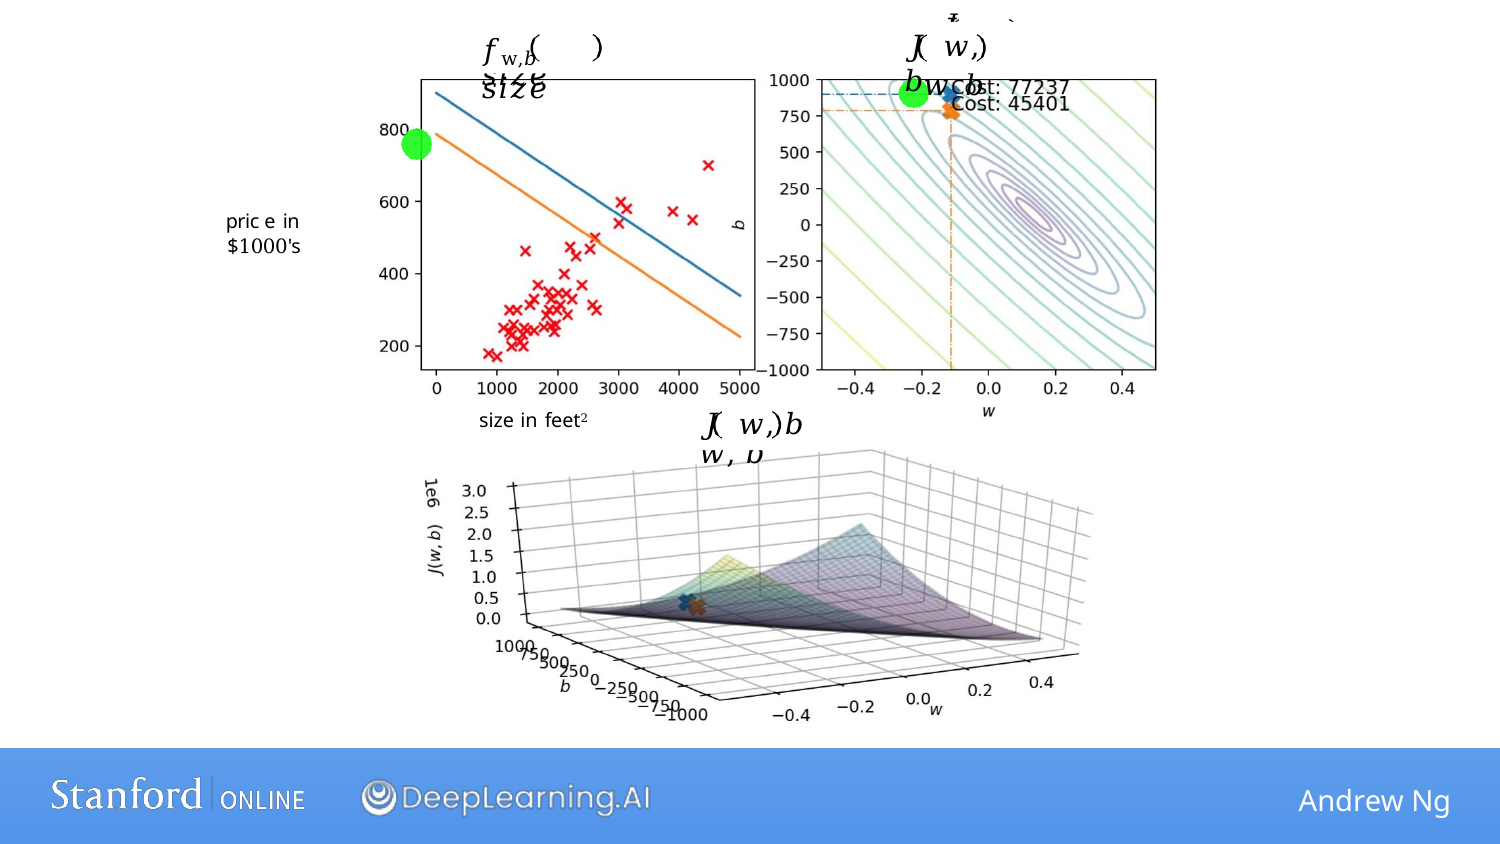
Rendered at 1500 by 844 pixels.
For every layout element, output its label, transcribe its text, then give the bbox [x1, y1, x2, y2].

footer Andrew Ng [1296, 779, 1462, 844]
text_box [855, 21, 1035, 74]
picture [0, 748, 1500, 844]
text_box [376, 18, 1160, 724]
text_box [651, 398, 830, 451]
text_box pric e in $1000's [223, 206, 304, 258]
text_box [451, 21, 630, 74]
